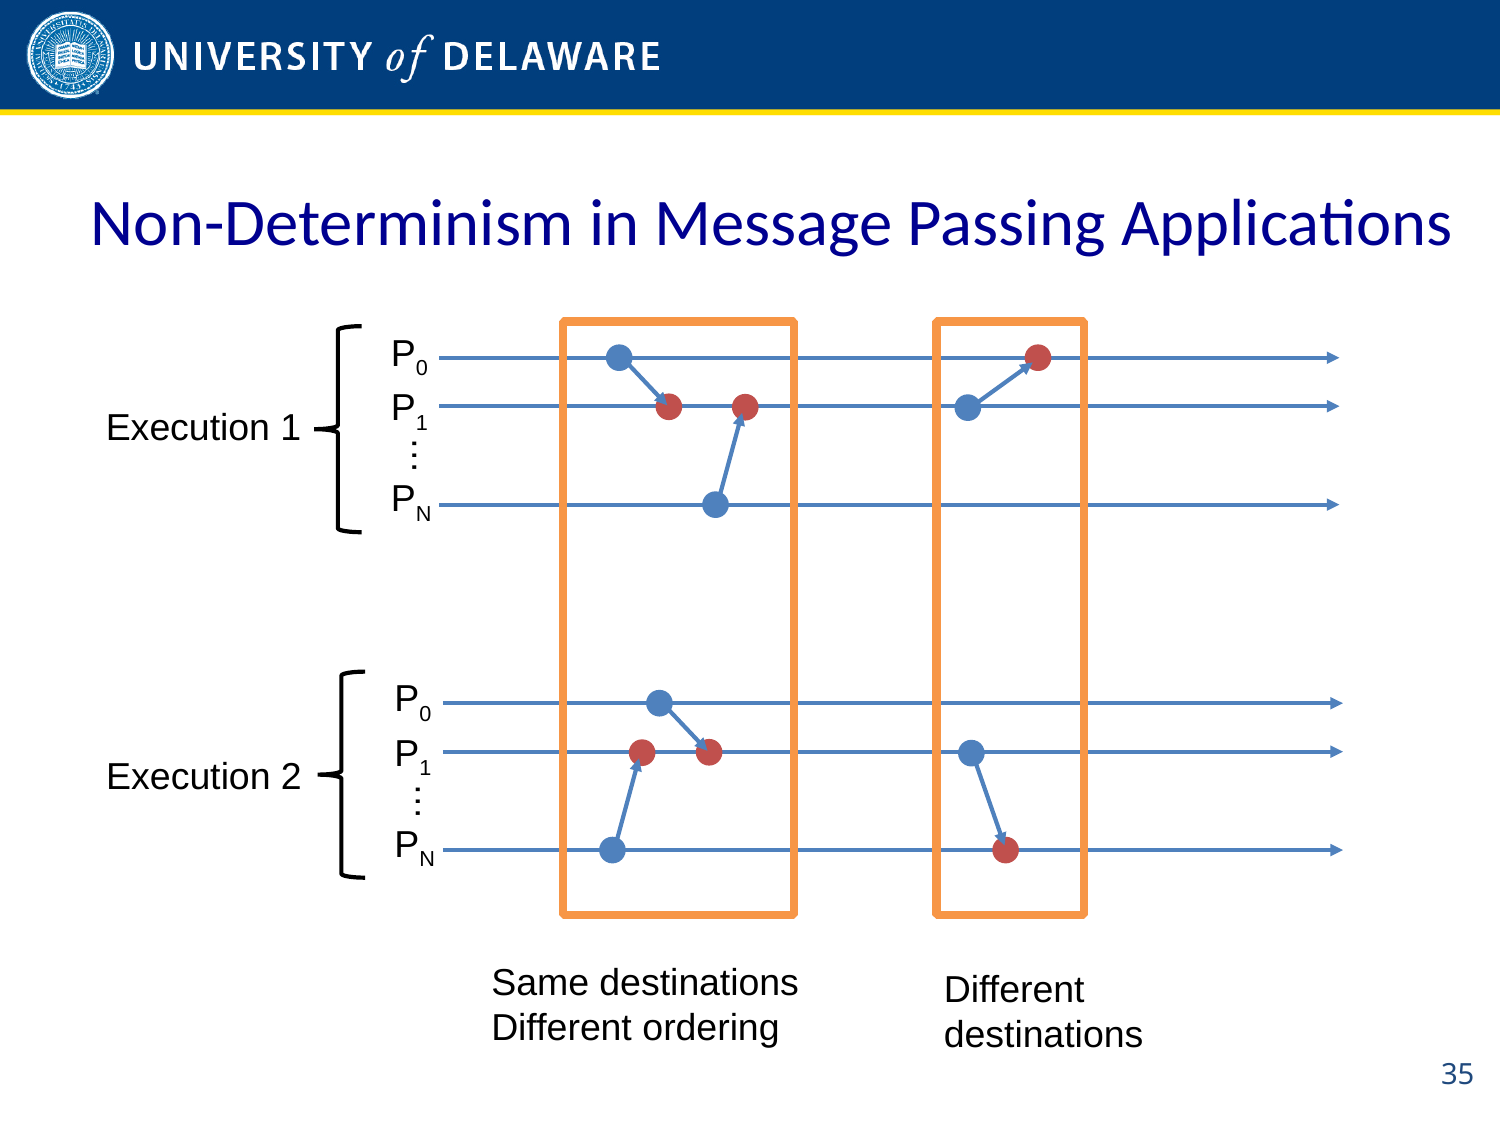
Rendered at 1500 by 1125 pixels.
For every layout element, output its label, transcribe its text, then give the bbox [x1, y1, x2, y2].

slide_number 35 [1131, 1041, 1483, 1104]
picture [0, 0, 1500, 1125]
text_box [98, 321, 1344, 1064]
title Non-Determinism in Message Passing Applications [74, 136, 1470, 301]
